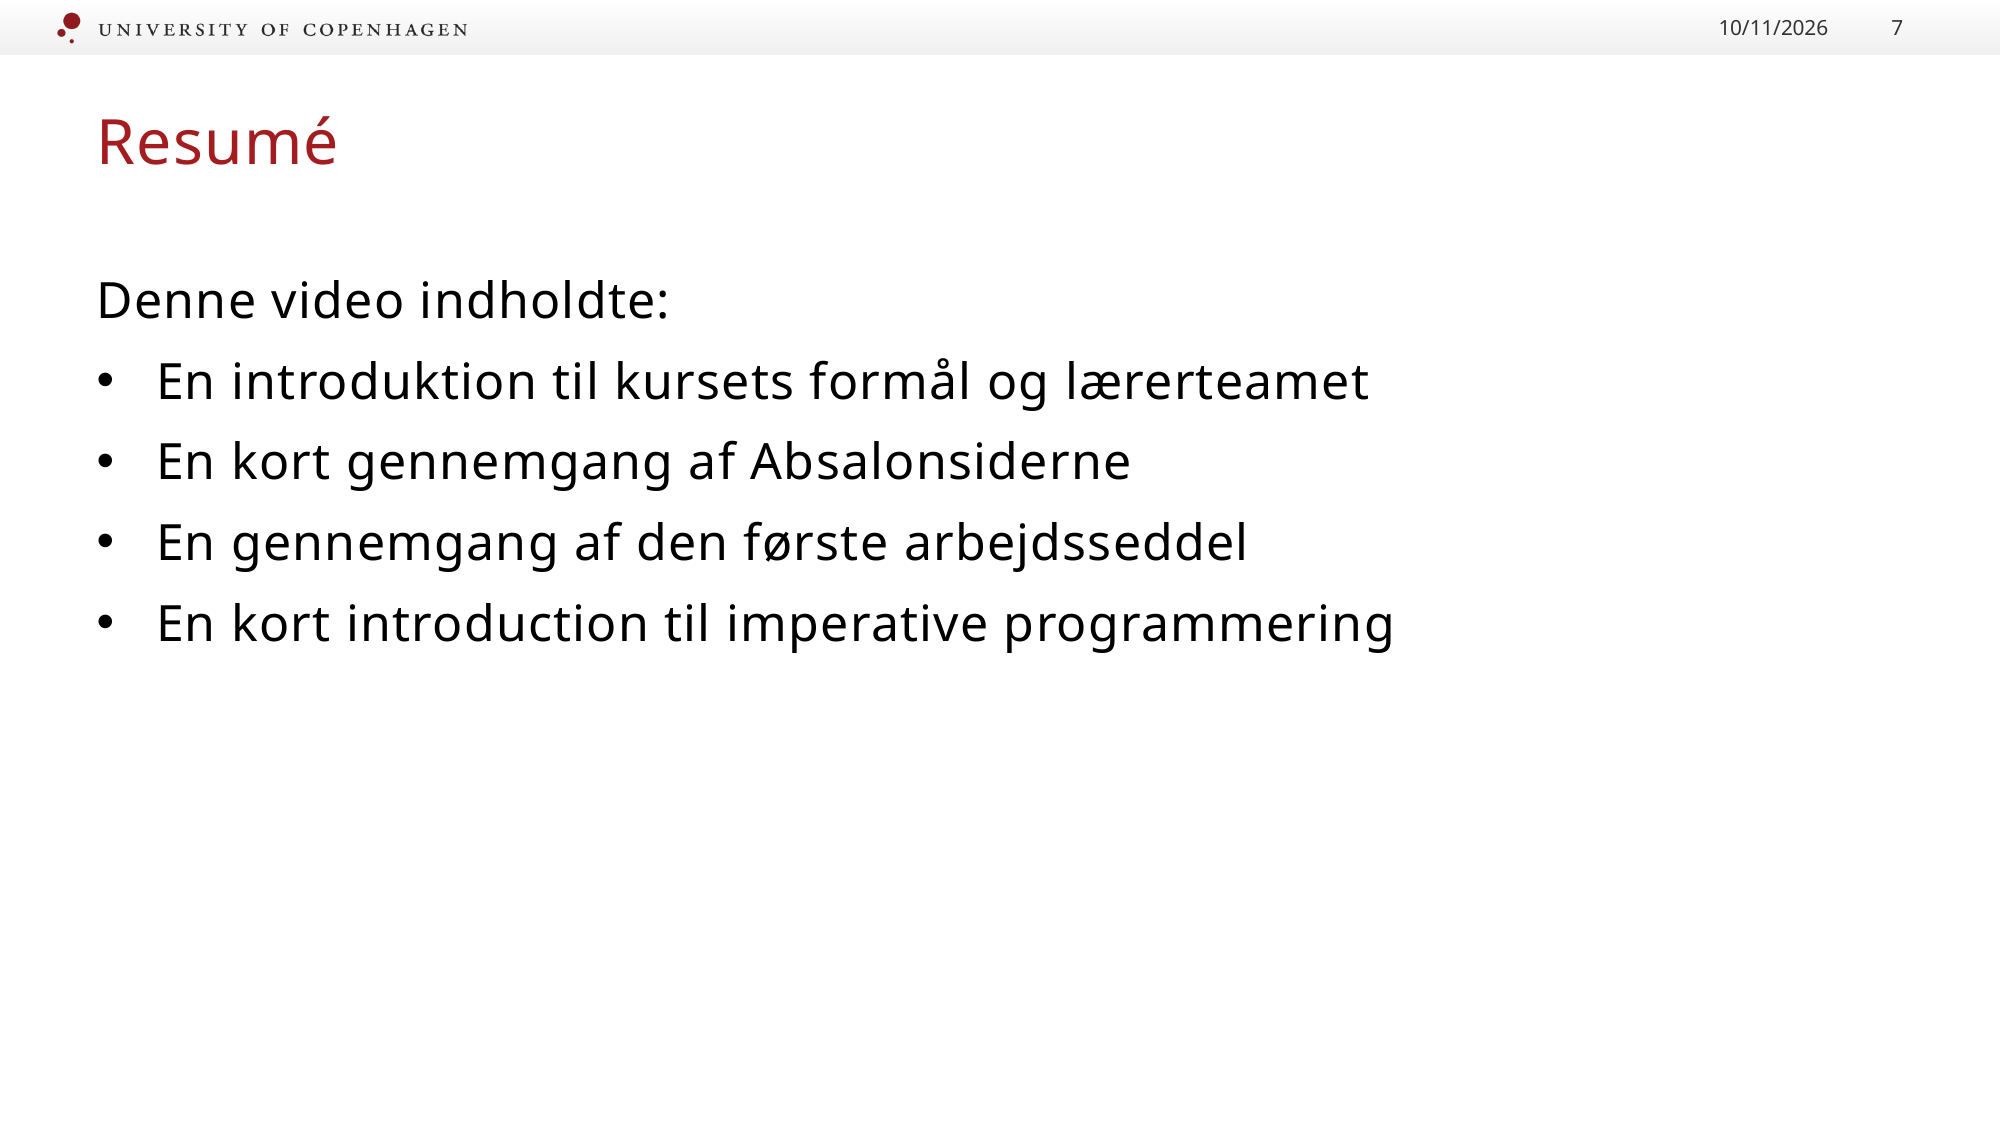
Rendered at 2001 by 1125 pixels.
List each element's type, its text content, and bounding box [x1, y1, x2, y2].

picture [92, 15, 475, 42]
list Denne video indholdte: En introduktion til kursets formål og lærerteamet En kort gennemgang af Absalonsiderne En gennemgang af den første arbejdsseddel En kort introduction til imperative programmering [96, 268, 1865, 1036]
slide_number 7 [1840, 14, 1904, 43]
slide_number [1694, 14, 1829, 43]
title Resumé [96, 101, 1904, 244]
